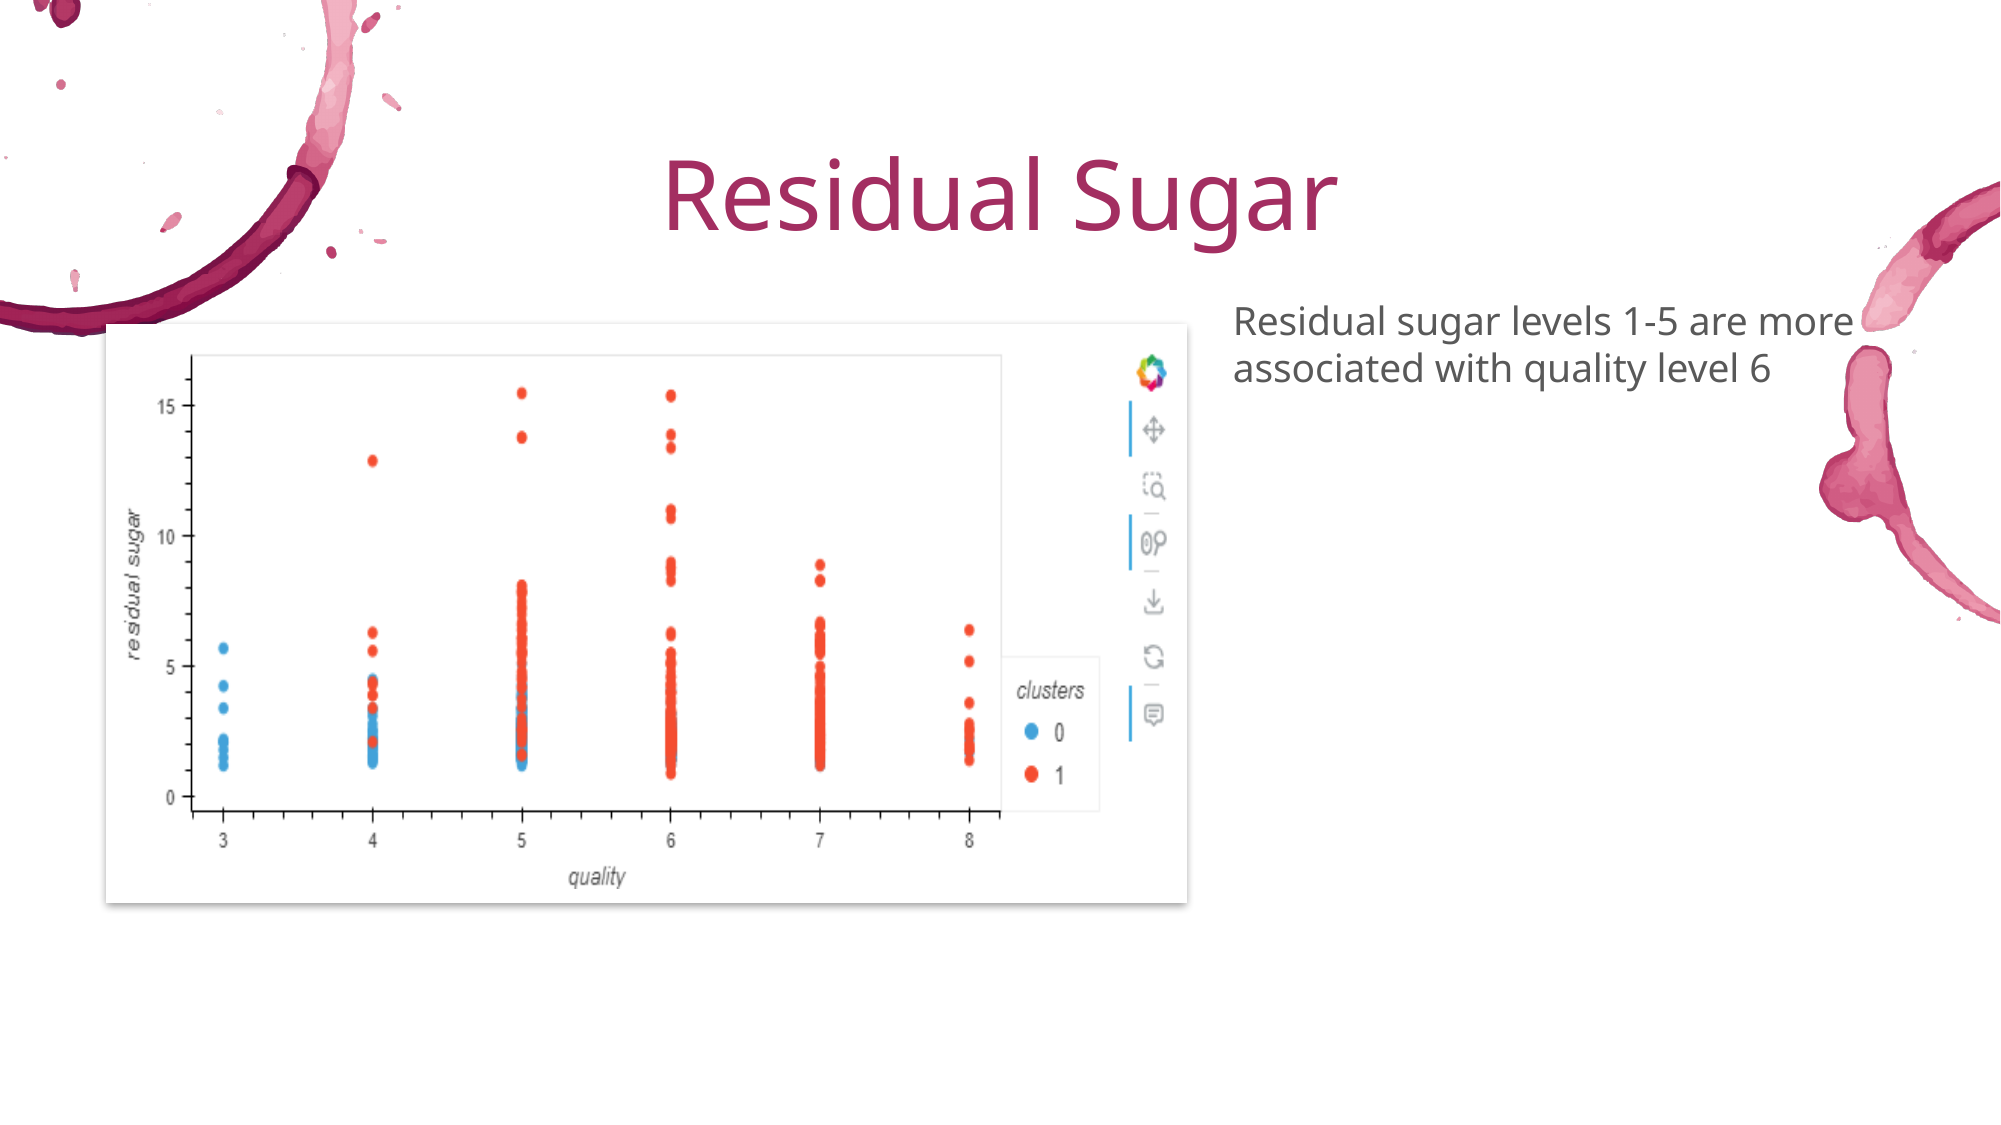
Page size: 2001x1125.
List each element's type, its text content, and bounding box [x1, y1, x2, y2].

list Residual sugar levels 1-5 are more associated with quality level 6 [1195, 281, 1902, 948]
picture [1811, 155, 2001, 659]
title Residual Sugar [156, 117, 1844, 242]
picture [0, 0, 415, 339]
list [120, 338, 1174, 889]
